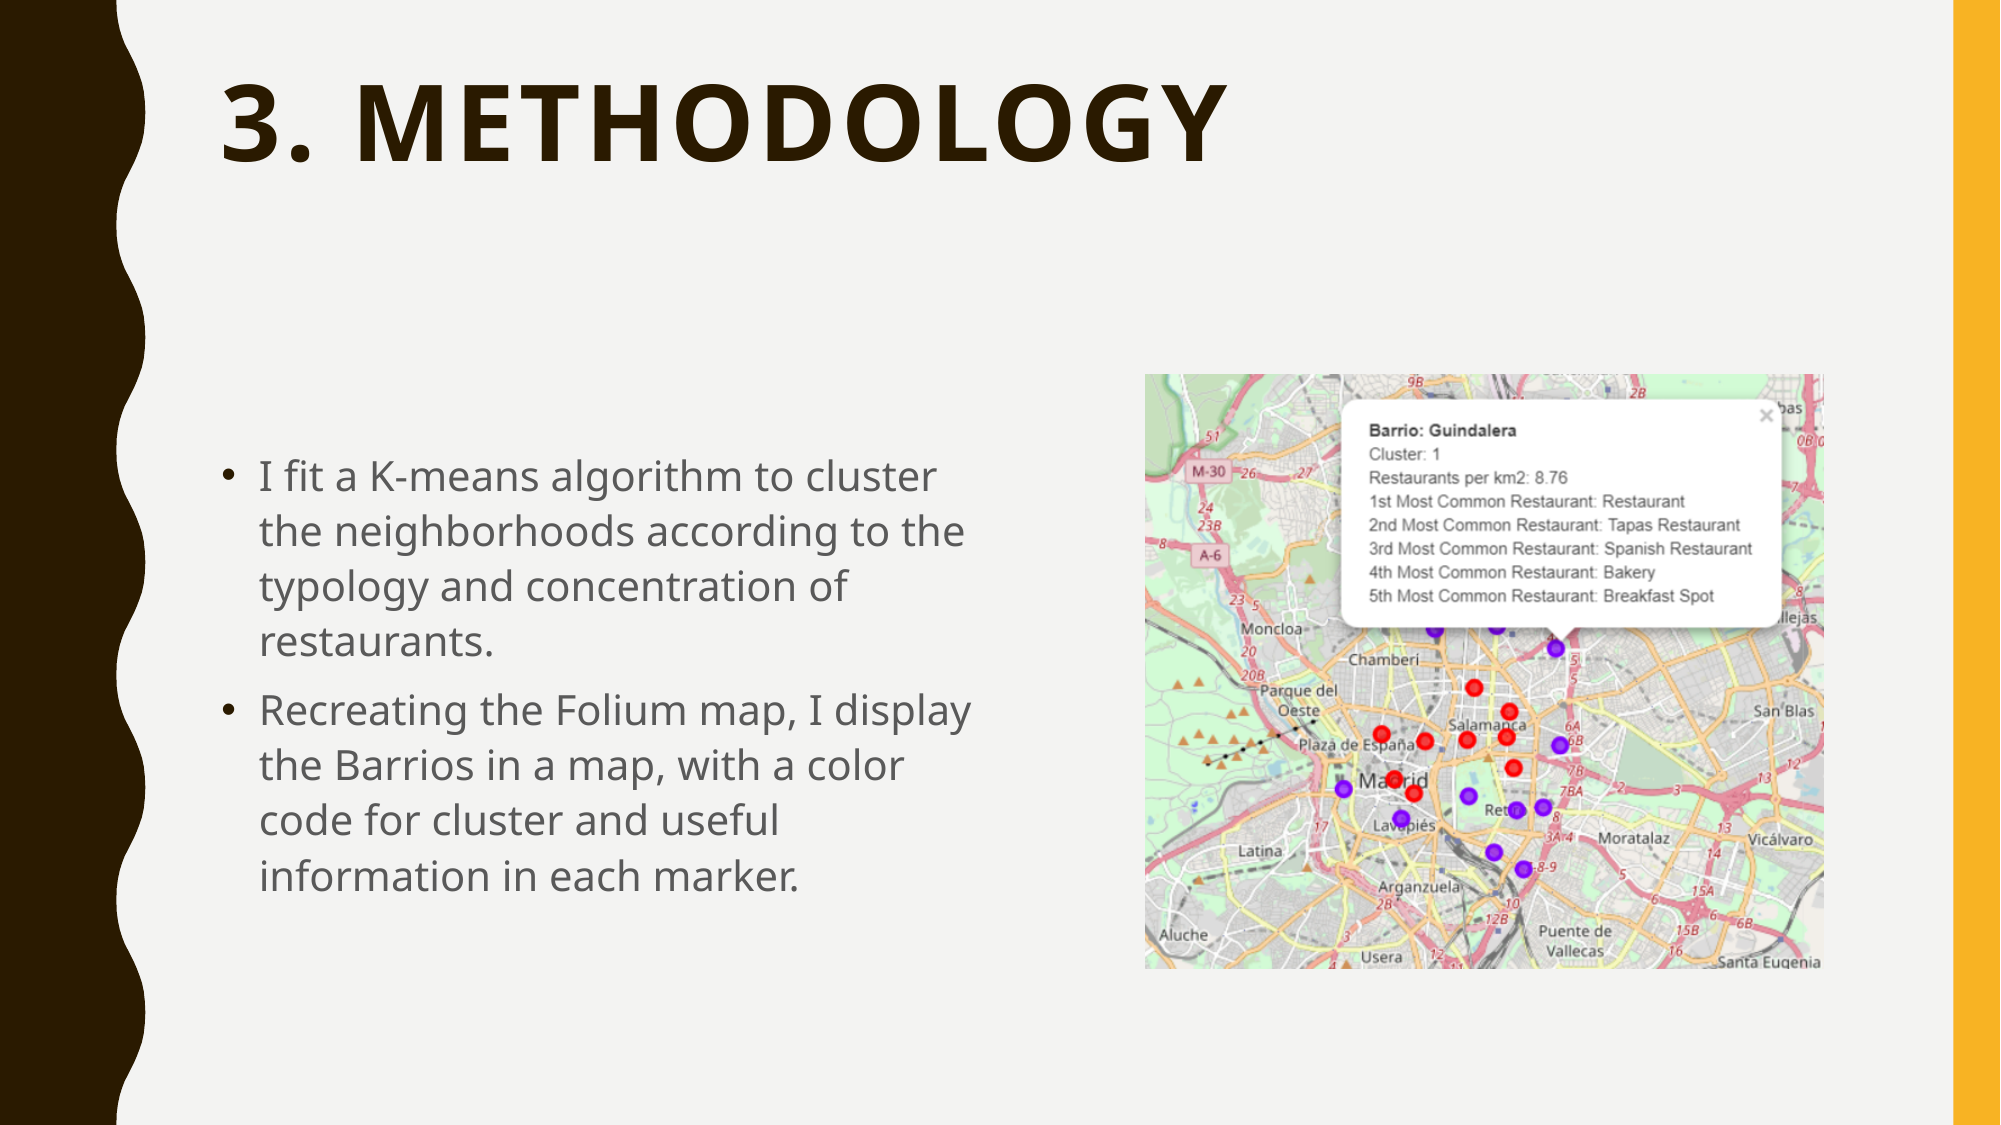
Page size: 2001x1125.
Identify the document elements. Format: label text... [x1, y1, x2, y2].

list I fit a K-means algorithm to cluster the neighborhoods according to the typology and concentration of restaurants. Recreating the Folium map, I display the Barrios in a map, with a color code for cluster and useful information in each marker. [206, 375, 994, 969]
title 3. Methodology [205, 62, 1875, 308]
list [1145, 374, 1824, 969]
